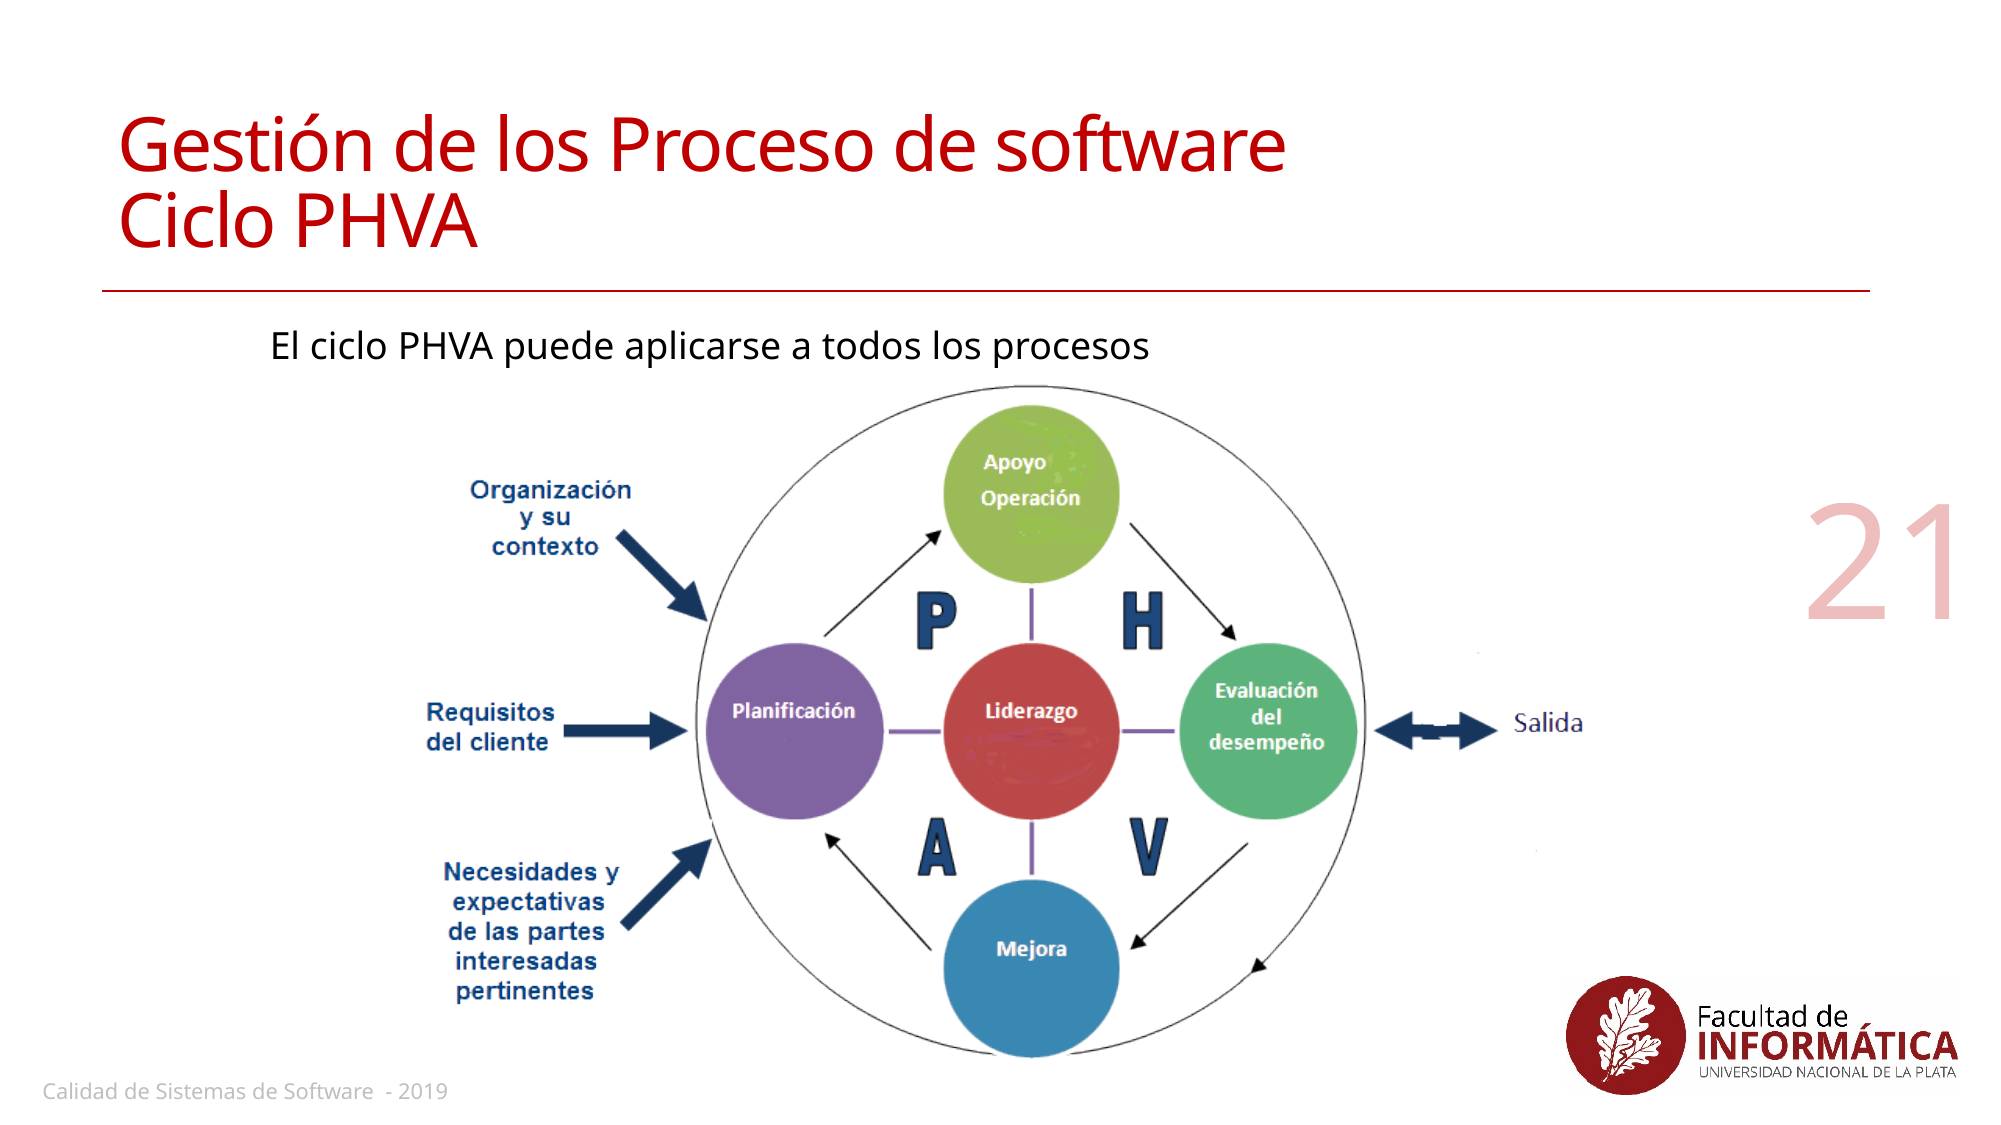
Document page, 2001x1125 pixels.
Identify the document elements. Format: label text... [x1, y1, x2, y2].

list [409, 377, 1597, 1072]
picture [1566, 976, 1958, 1095]
footer Calidad de Sistemas de Software - 2019 [27, 1070, 658, 1111]
text_box El ciclo PHVA puede aplicarse a todos los procesos [255, 314, 1166, 375]
title Gestión de los Proceso de software Ciclo PHVA [102, 82, 1875, 291]
slide_number 21 [1597, 456, 2000, 686]
